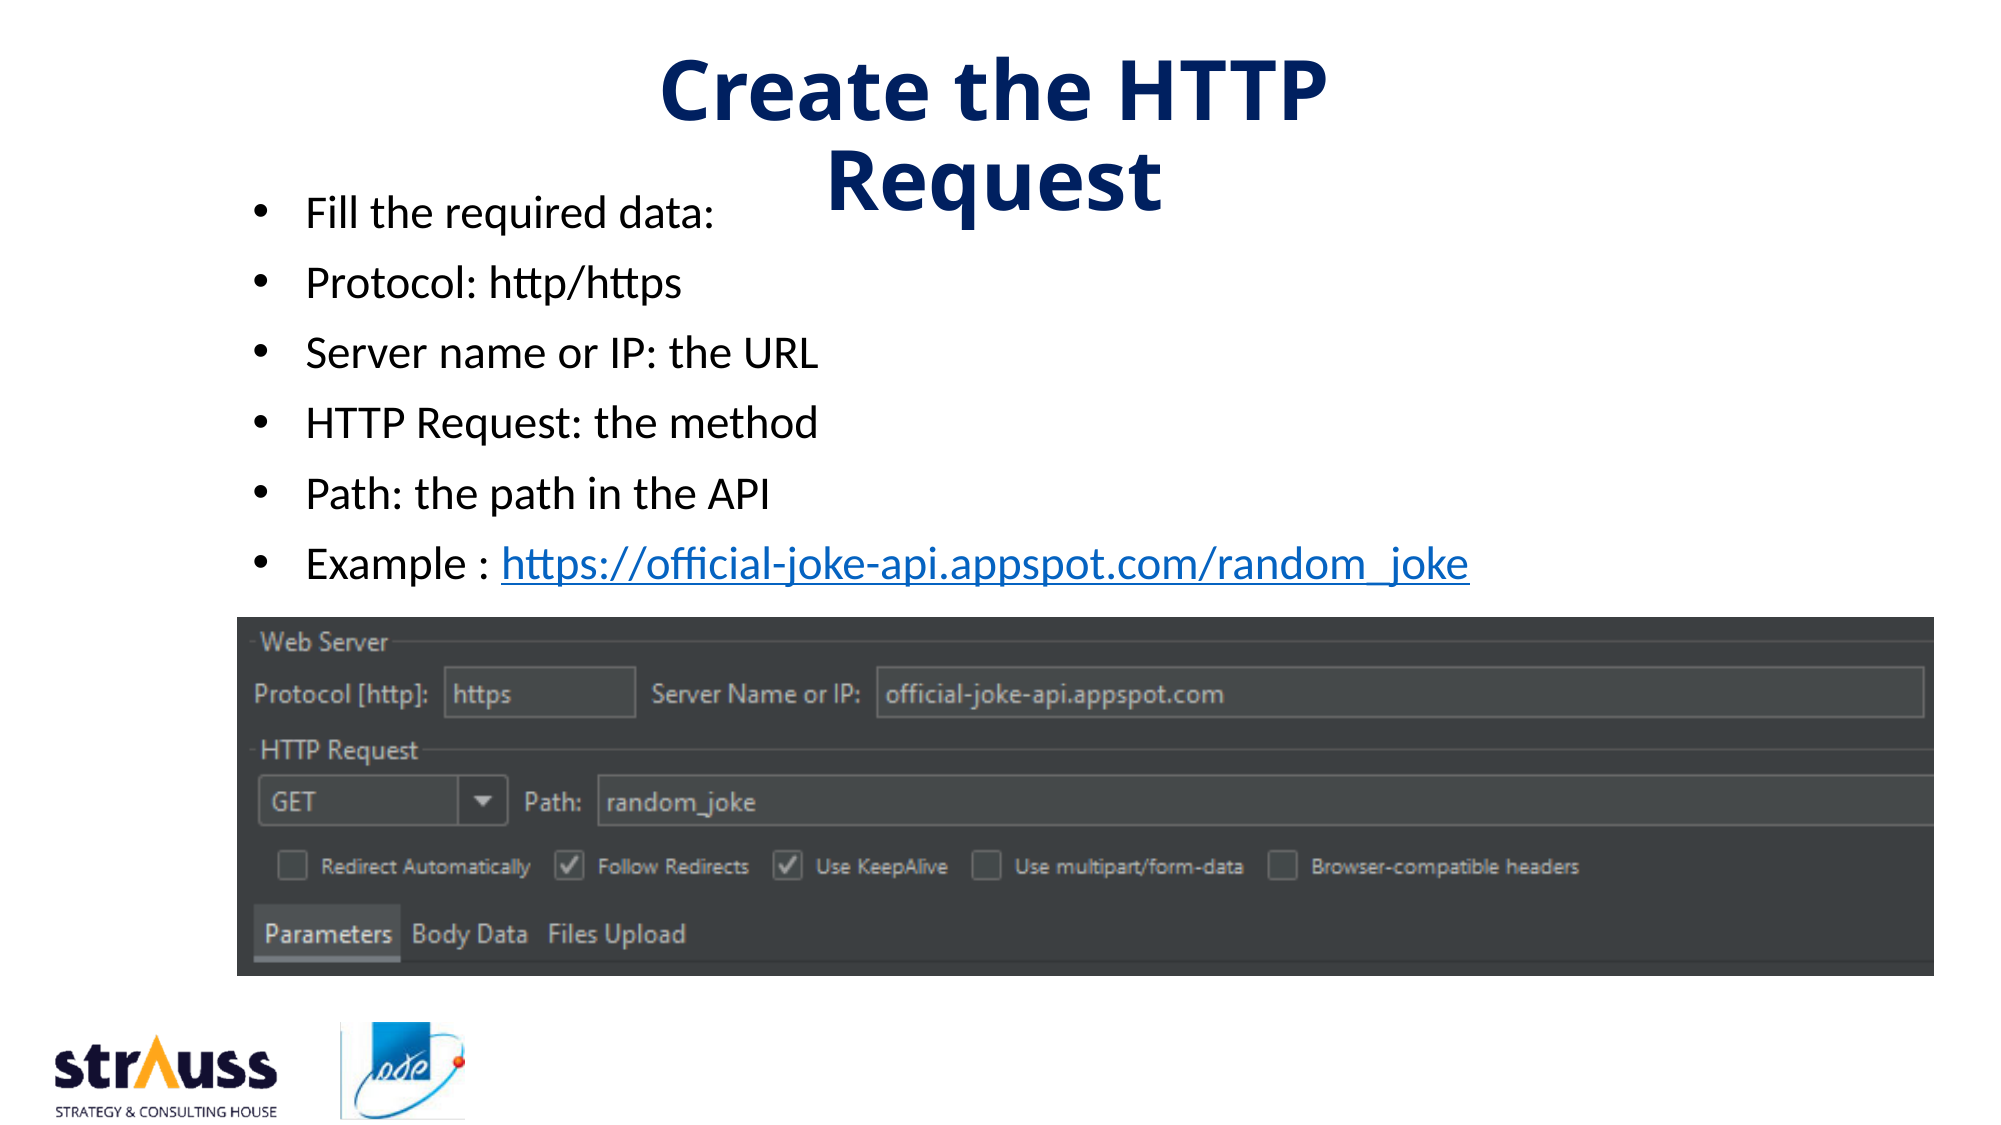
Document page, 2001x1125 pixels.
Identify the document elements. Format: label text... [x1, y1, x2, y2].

picture [46, 1026, 283, 1125]
picture [339, 1022, 465, 1122]
picture [237, 617, 1935, 976]
subtitle Fill the required data: Protocol: http/https Server name or IP: the URL HTTP Request: the method Path: the path in the API Example : https://official-joke-api.appspot.com/random_joke [237, 179, 1909, 598]
text_box Create the HTTP Request [547, 41, 1442, 236]
